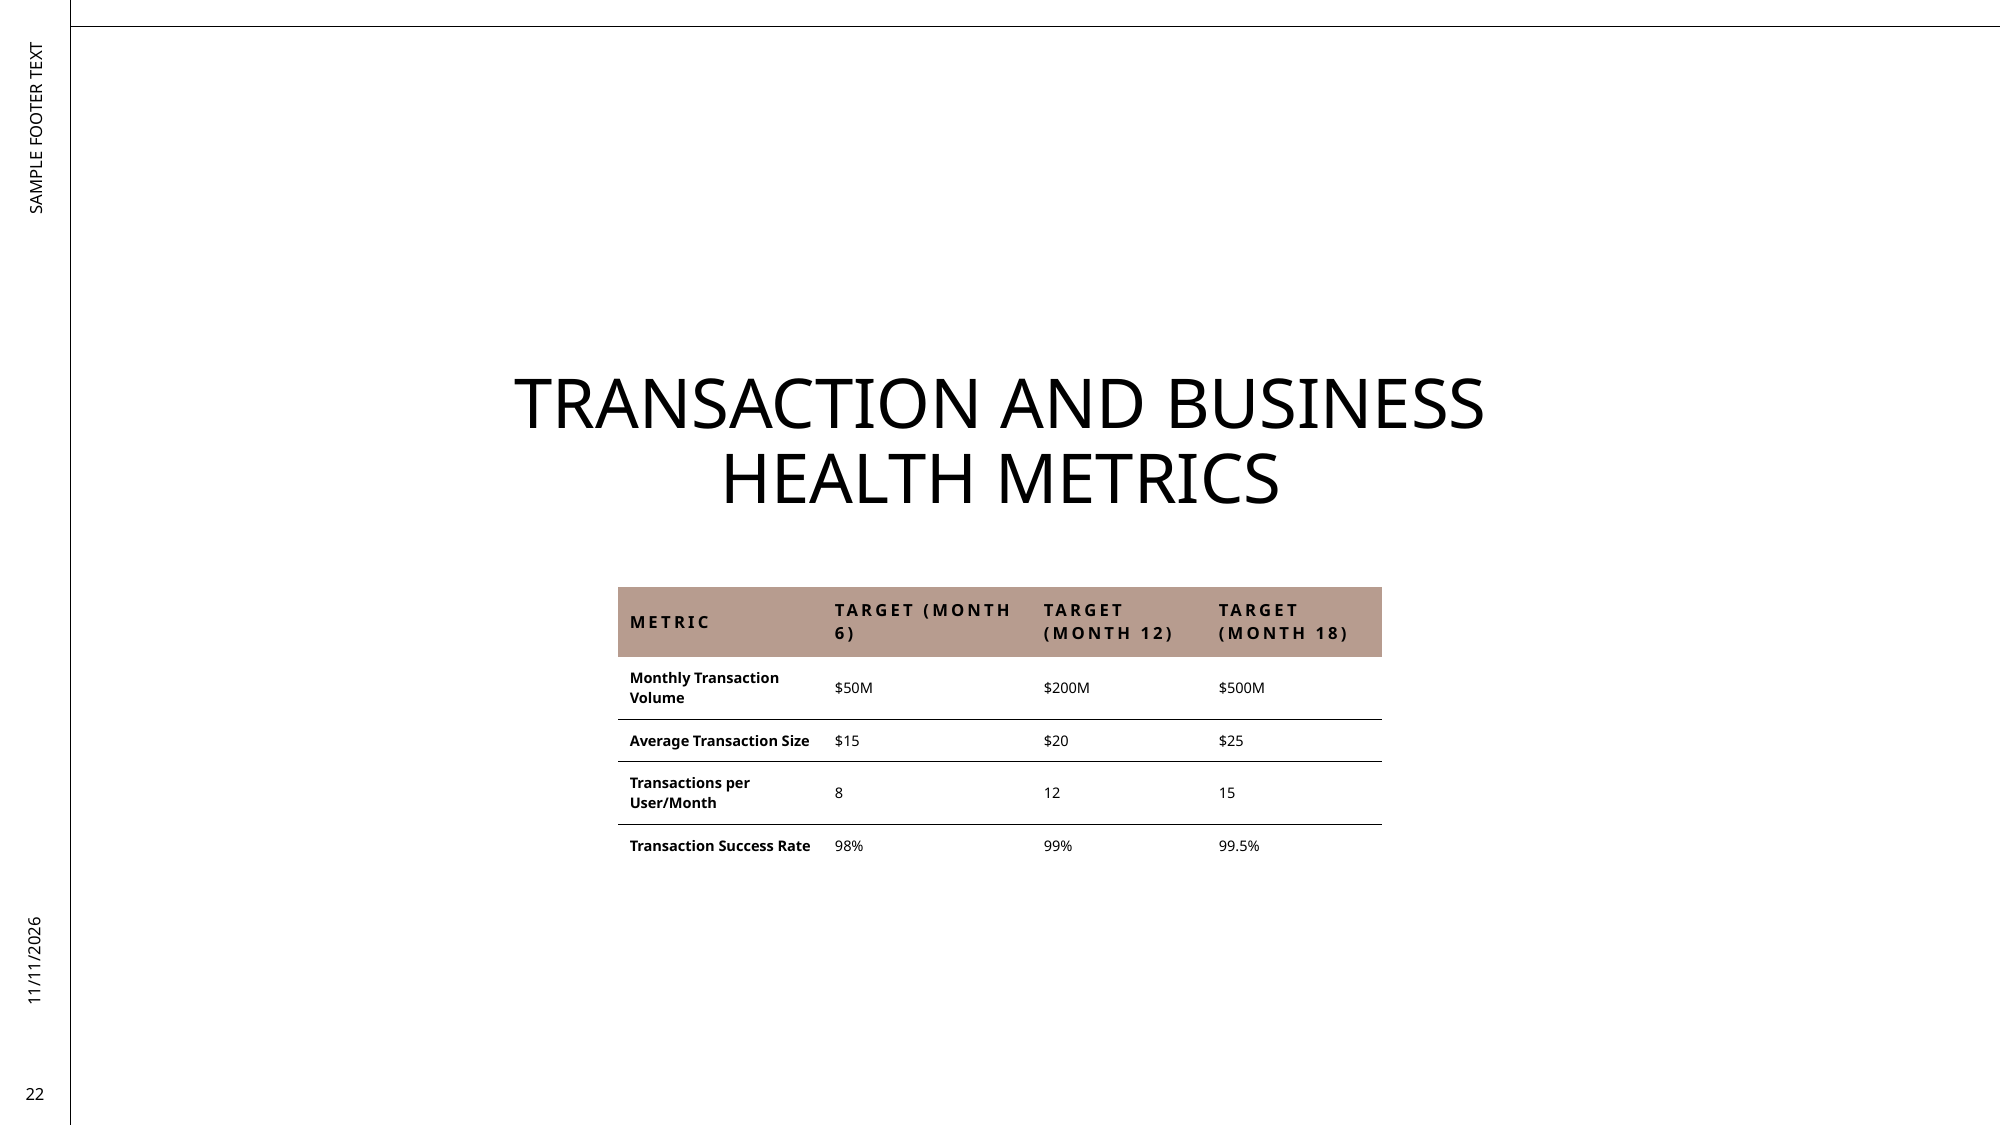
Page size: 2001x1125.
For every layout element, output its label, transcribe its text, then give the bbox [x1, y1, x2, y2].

table_header Target (Month 12) [1033, 587, 1208, 657]
table_header Target (Month 18) [1208, 587, 1382, 657]
table_cell $500M [1208, 657, 1382, 719]
table_cell 99% [1033, 825, 1208, 867]
table_header Target (Month 6) [824, 587, 1033, 657]
table_cell Average Transaction Size [618, 720, 824, 761]
table_cell $50M [824, 657, 1033, 719]
table_cell 15 [1208, 762, 1382, 824]
table_cell 98% [824, 825, 1033, 867]
table_cell Transaction Success Rate [618, 825, 824, 867]
table_cell Monthly Transaction Volume [618, 657, 824, 719]
table_cell Transactions per User/Month [618, 762, 824, 824]
footer SAMPLE FOOTER TEXT [0, 26, 71, 775]
table_cell 99.5% [1208, 825, 1382, 867]
table_cell $25 [1208, 720, 1382, 761]
title Transaction and Business Health Metrics [457, 350, 1545, 526]
table_cell $20 [1033, 720, 1208, 761]
table_cell 12 [1033, 762, 1208, 824]
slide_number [0, 775, 71, 1021]
table_cell $15 [824, 720, 1033, 761]
table_cell 8 [824, 762, 1033, 824]
table_cell $200M [1033, 657, 1208, 719]
slide_number 22 [0, 1065, 71, 1125]
table_header Metric [618, 587, 824, 657]
